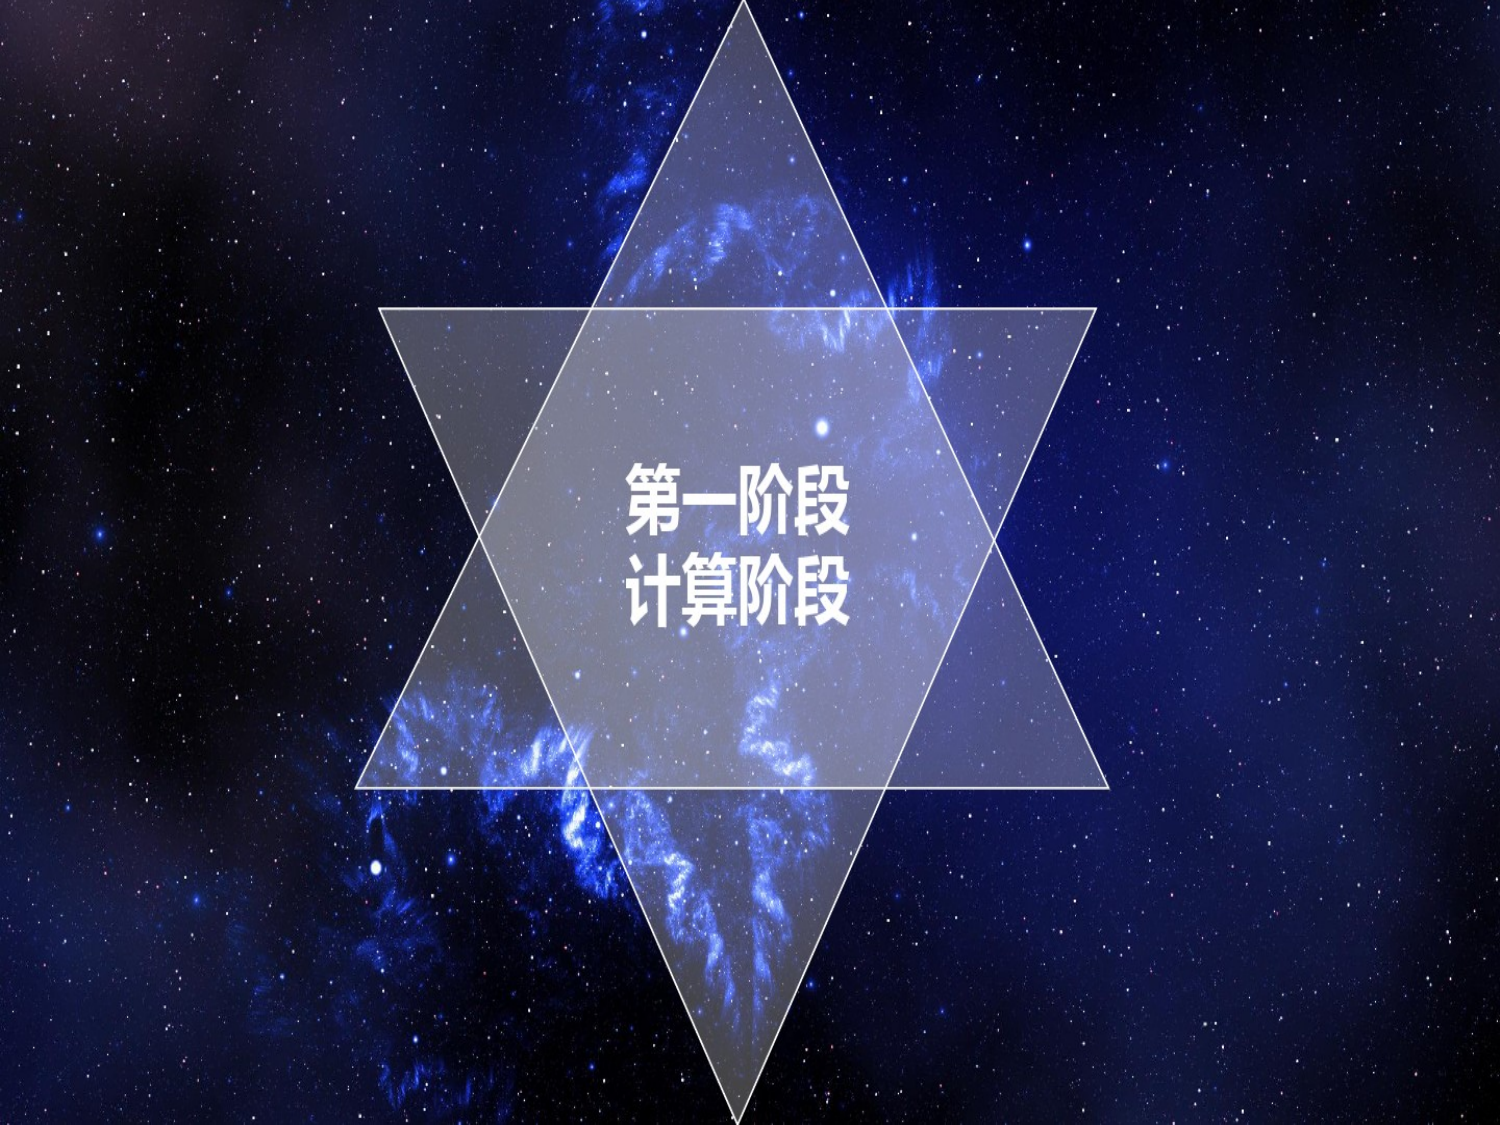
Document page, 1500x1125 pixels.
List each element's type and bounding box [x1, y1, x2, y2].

list [0, 0, 1500, 1125]
